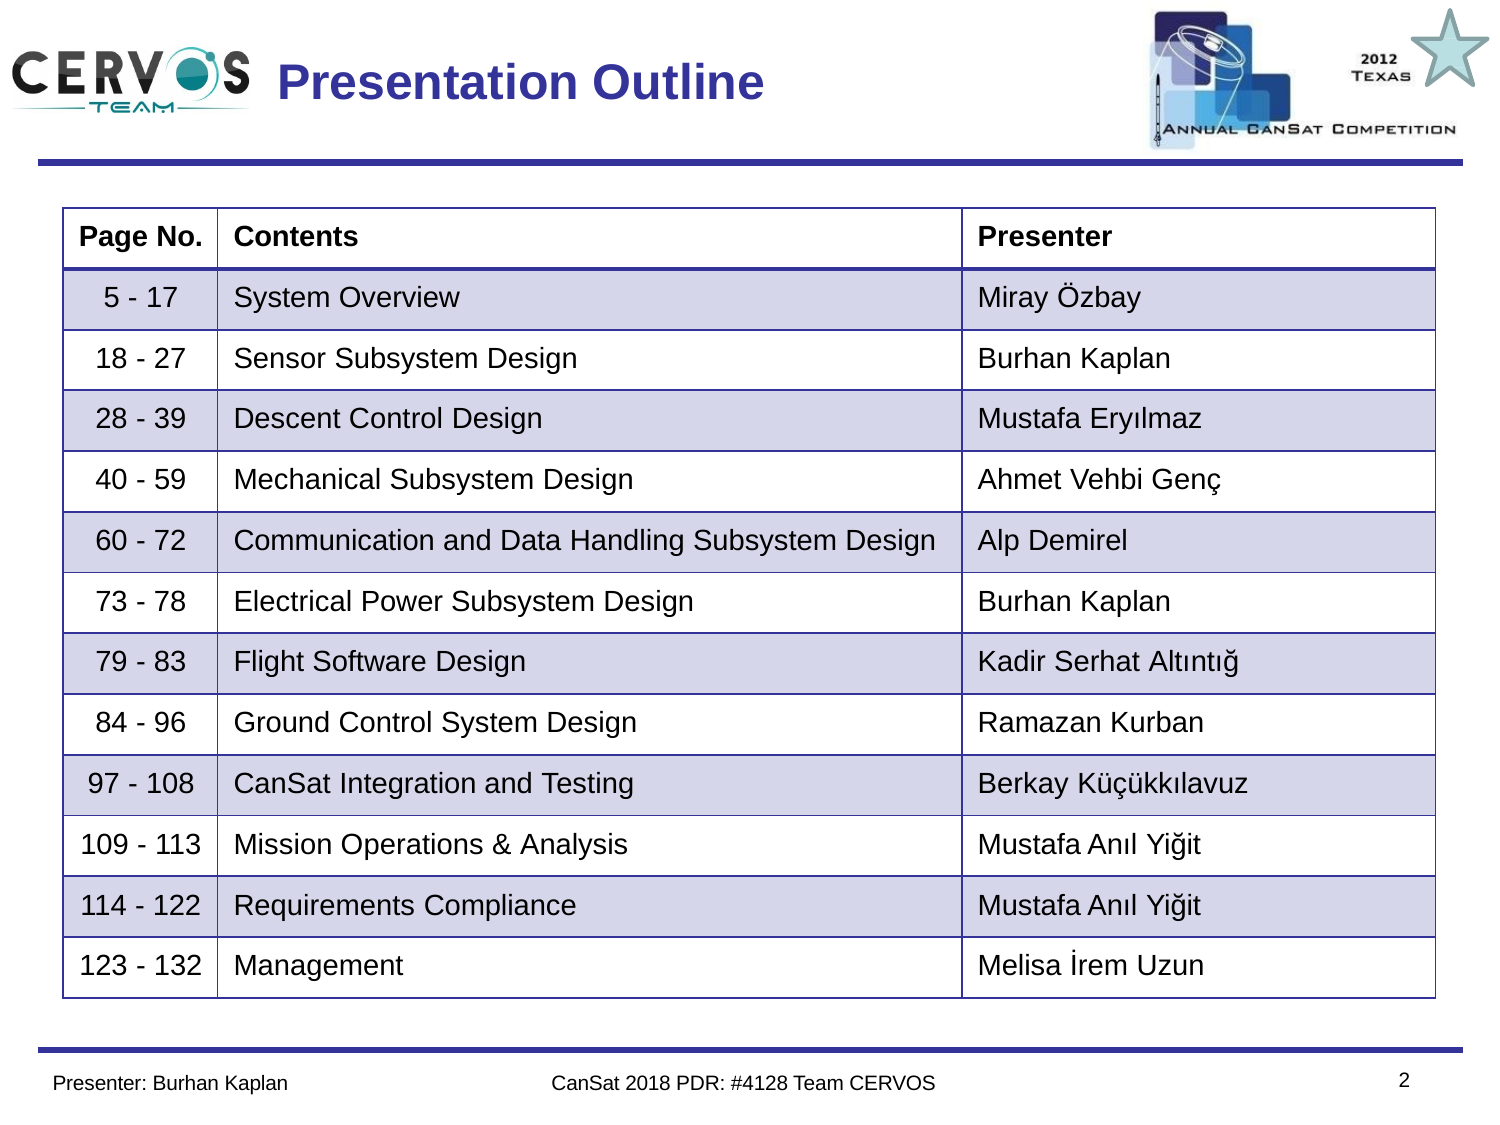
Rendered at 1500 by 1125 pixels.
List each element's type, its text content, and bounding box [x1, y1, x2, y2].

table_cell 109 - 113 [64, 816, 217, 875]
table_cell Mustafa Eryılmaz [963, 391, 1435, 450]
table_cell 79 - 83 [64, 634, 217, 693]
table_cell 84 - 96 [64, 695, 217, 754]
table_cell Ground Control System Design [218, 695, 961, 754]
text_box [1337, 37, 1426, 101]
table_cell 18 - 27 [64, 331, 217, 389]
table_cell 28 - 39 [64, 391, 217, 450]
table_cell 60 - 72 [64, 513, 217, 572]
table_cell Requirements Compliance [218, 877, 961, 936]
table_cell 97 - 108 [64, 756, 217, 815]
table_cell Flight Software Design [218, 634, 961, 693]
table_cell 73 - 78 [64, 573, 217, 632]
table_header Page No. [64, 209, 217, 267]
text_box [12, 47, 250, 113]
table_cell Alp Demirel [963, 513, 1435, 572]
table_cell CanSat Integration and Testing [218, 756, 961, 815]
table_cell Ramazan Kurban [963, 695, 1435, 754]
table_cell Ahmet Vehbi Genç [963, 452, 1435, 511]
table_cell Management [218, 938, 961, 997]
table_cell Miray Özbay [963, 271, 1435, 329]
table_cell 5 - 17 [64, 271, 217, 329]
table_cell Communication and Data Handling Subsystem Design [218, 513, 961, 572]
table_cell Mustafa Anıl Yiğit [963, 877, 1435, 936]
table_cell Kadir Serhat Altıntığ [963, 634, 1435, 693]
table_cell Electrical Power Subsystem Design [218, 573, 961, 632]
table_cell Mechanical Subsystem Design [218, 452, 961, 511]
table_cell Burhan Kaplan [963, 573, 1435, 632]
table_cell Melisa İrem Uzun [963, 938, 1435, 997]
table_cell System Overview [218, 271, 961, 329]
table_header Presenter [963, 209, 1435, 267]
text_box [1142, 1, 1458, 156]
table_cell Berkay Küçükkılavuz [963, 756, 1435, 815]
text_box [1412, 10, 1488, 86]
table_cell 114 - 122 [64, 877, 217, 936]
table_cell Burhan Kaplan [963, 331, 1435, 389]
table_cell Descent Control Design [218, 391, 961, 450]
table_header Contents [218, 209, 961, 267]
table_cell 40 - 59 [64, 452, 217, 511]
text_box Presenter: Burhan Kaplan [50, 1069, 293, 1095]
title Presentation Outline [275, 47, 769, 207]
table_cell 123 - 132 [64, 938, 217, 997]
footer CanSat 2018 PDR: #4128 Team CERVOS [549, 1069, 951, 1125]
text_box 2 [1394, 1066, 1415, 1092]
table_cell Mustafa Anıl Yiğit [963, 816, 1435, 875]
text_box [12, 12, 251, 157]
table_cell Mission Operations & Analysis [218, 816, 961, 875]
table_cell Sensor Subsystem Design [218, 331, 961, 389]
